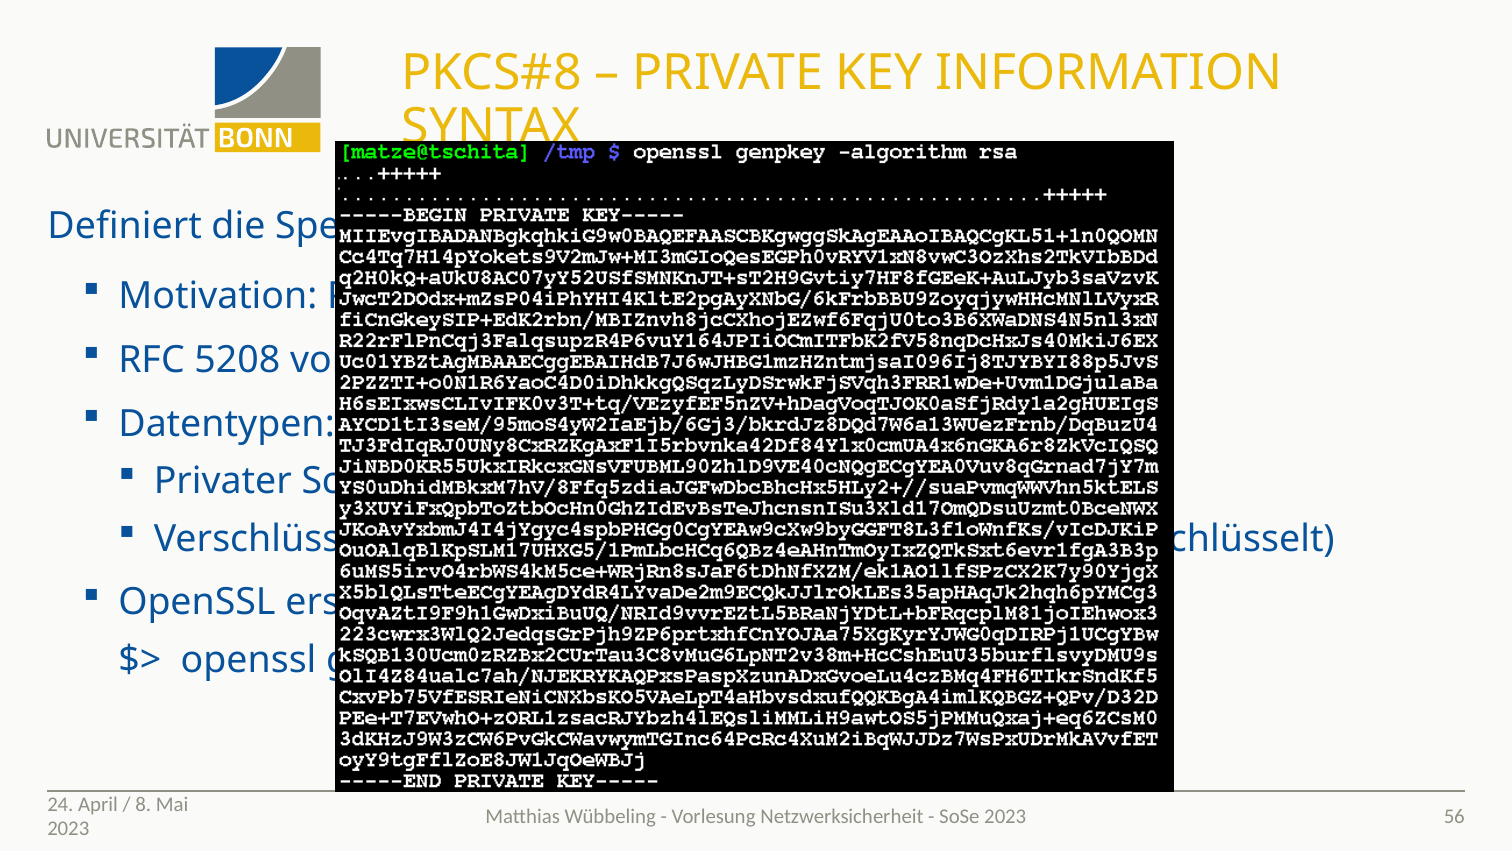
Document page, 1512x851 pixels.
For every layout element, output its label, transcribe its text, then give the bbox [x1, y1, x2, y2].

list Definiert die Speicherung (allgemeiner) privater Schlüssel Motivation: PKCS#1 speichert nur RSA-Schlüssel RFC 5208 von Mai 2008 Datentypen: Privater Schlüssel Verschlüsselter privater Schlüssel (mit PKCS#5 (PBES) verschlüsselt) OpenSSL ersetzt genrsa mit genpkey $> openssl genpkey -algorithm rsa [1178, 200, 1465, 745]
footer Matthias Wübbeling - Vorlesung Netzwerksicherheit - SoSe 2023 [342, 798, 1170, 839]
slide_number 56 [1370, 791, 1465, 839]
list Definiert die Speicherung (allgemeiner) privater Schlüssel Motivation: PKCS#1 speichert nur RSA-Schlüssel RFC 5208 von Mai 2008 Datentypen: Privater Schlüssel Verschlüsselter privater Schlüssel (mit PKCS#5 (PBES) verschlüsselt) OpenSSL ersetzt genrsa mit genpkey $> openssl genpkey -algorithm rsa [47, 200, 330, 745]
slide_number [47, 791, 189, 839]
title PKCS#8 – Private key information syntax [401, 47, 1465, 154]
picture [335, 141, 1174, 792]
